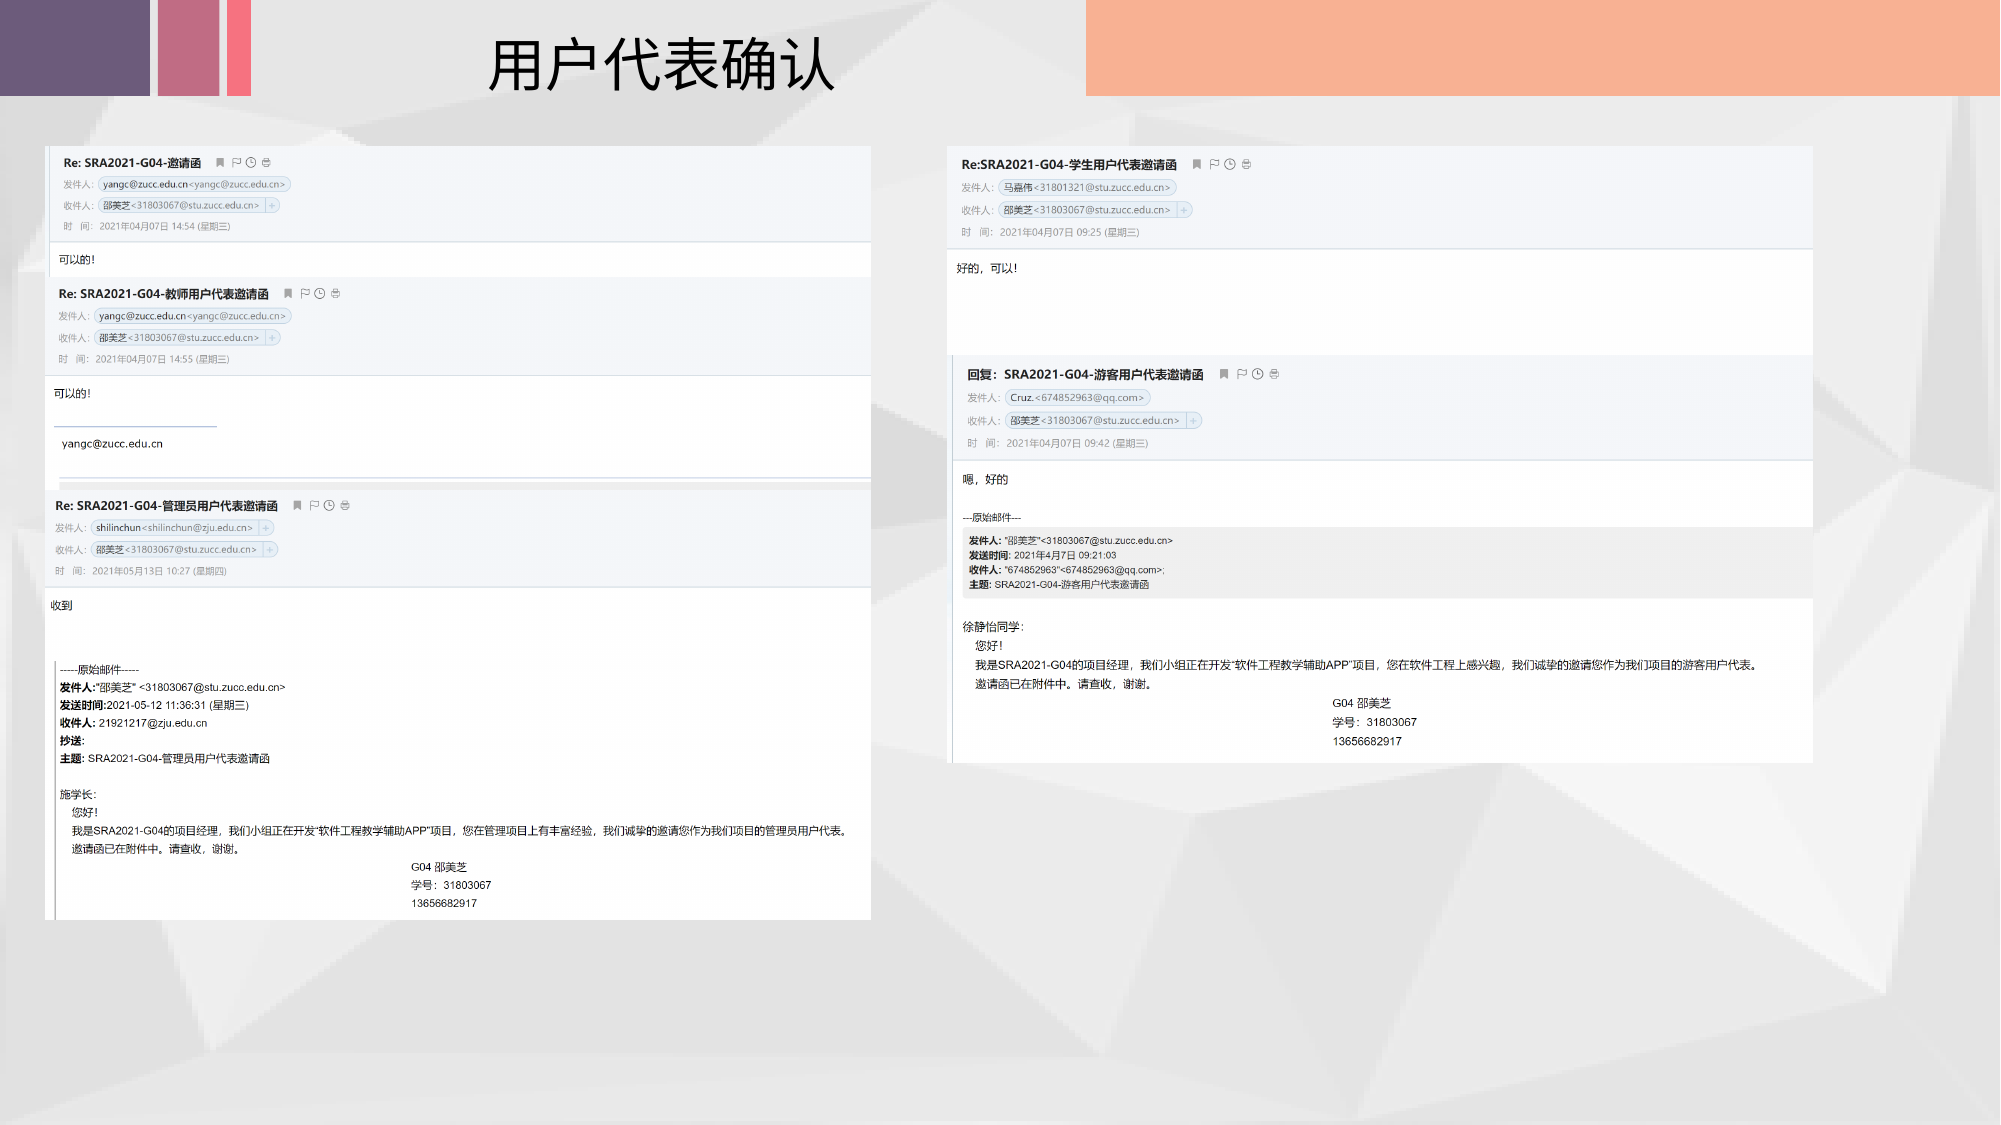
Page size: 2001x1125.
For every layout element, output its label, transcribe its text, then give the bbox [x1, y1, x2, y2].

text_box 用户代表确认 [472, 20, 852, 106]
picture [0, 0, 2001, 1125]
text_box [157, 0, 220, 96]
text_box [227, 0, 251, 96]
text_box [1086, 0, 2000, 96]
text_box [0, 0, 150, 96]
